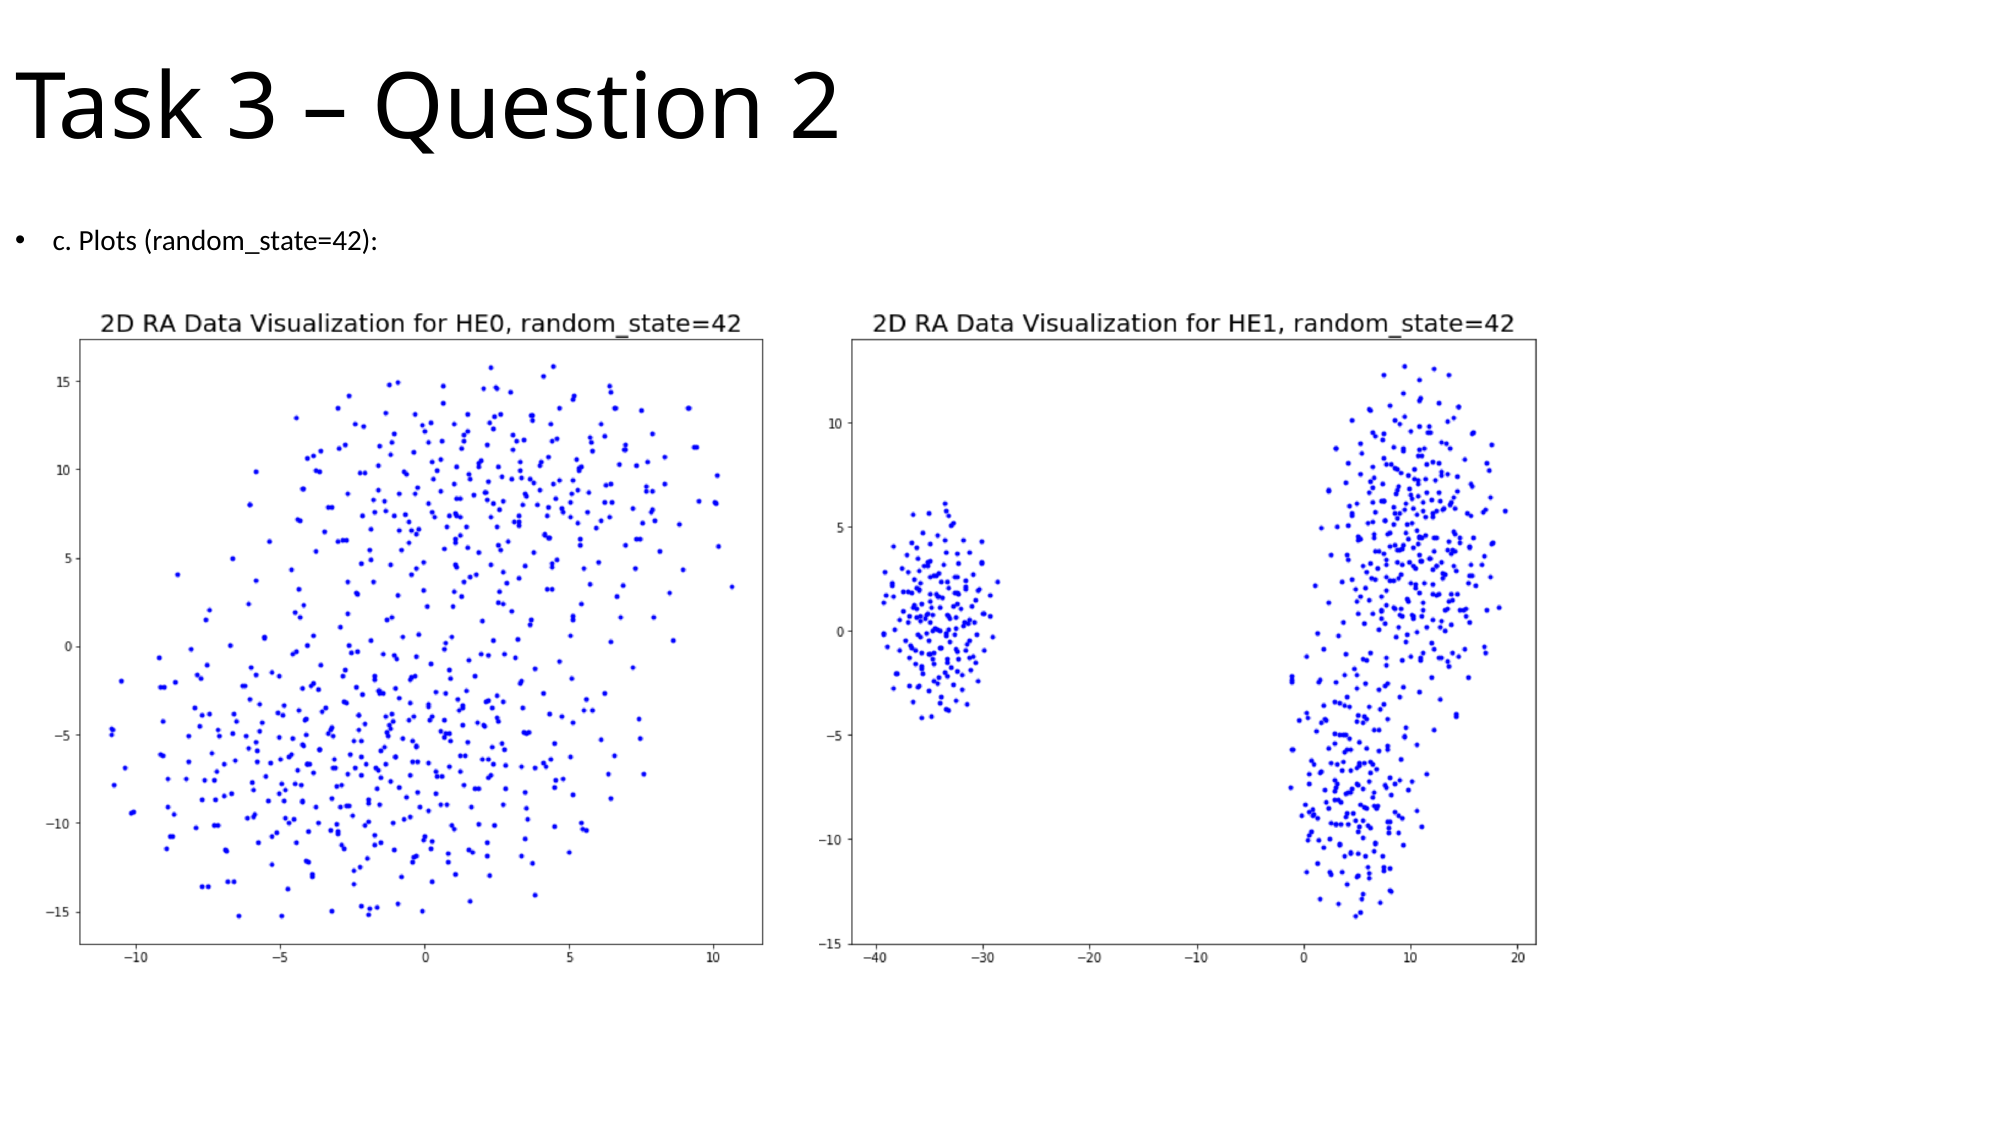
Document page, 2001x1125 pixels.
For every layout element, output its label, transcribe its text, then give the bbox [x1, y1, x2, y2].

picture [819, 304, 1566, 974]
picture [28, 304, 791, 974]
title Task 3 – Question 2 [0, 0, 1725, 217]
list c. Plots (random_state=42): [0, 217, 1725, 932]
